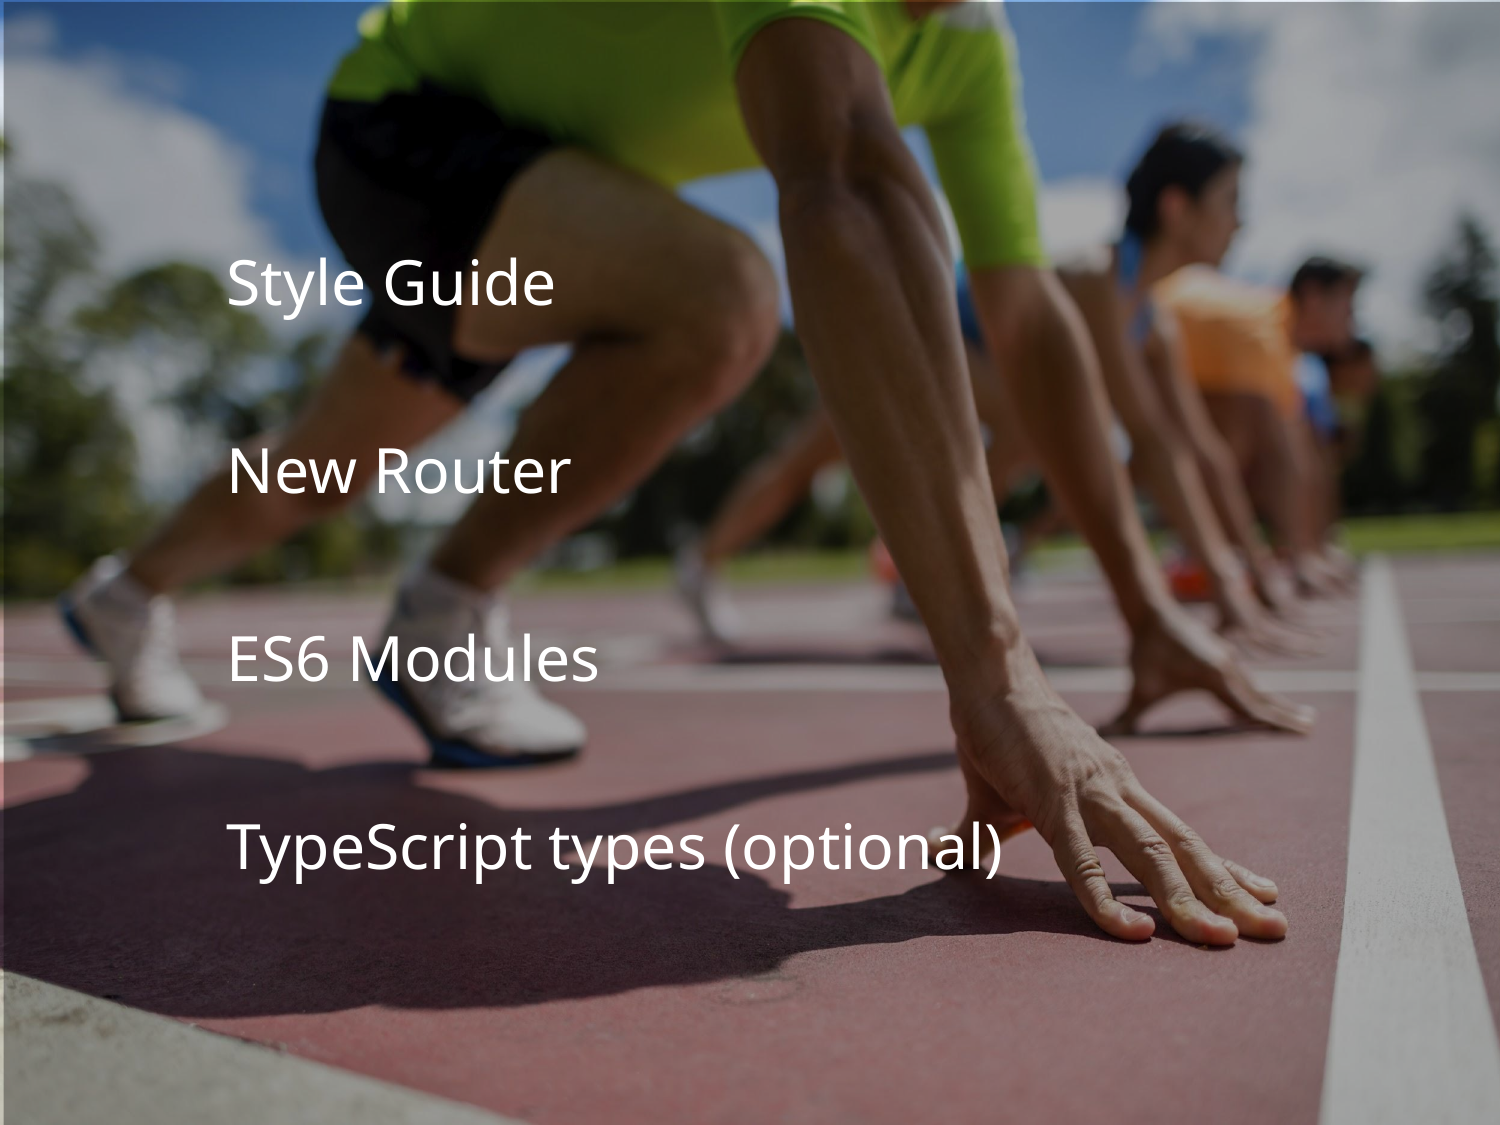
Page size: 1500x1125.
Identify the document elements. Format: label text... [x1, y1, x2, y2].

text_box TypeScript types (optional) [211, 779, 1053, 910]
text_box New Router [211, 403, 768, 534]
text_box Style Guide [211, 215, 768, 346]
text_box ES6 Modules [211, 591, 768, 722]
text_box [3, 1, 1500, 1125]
picture [0, 0, 1500, 1125]
